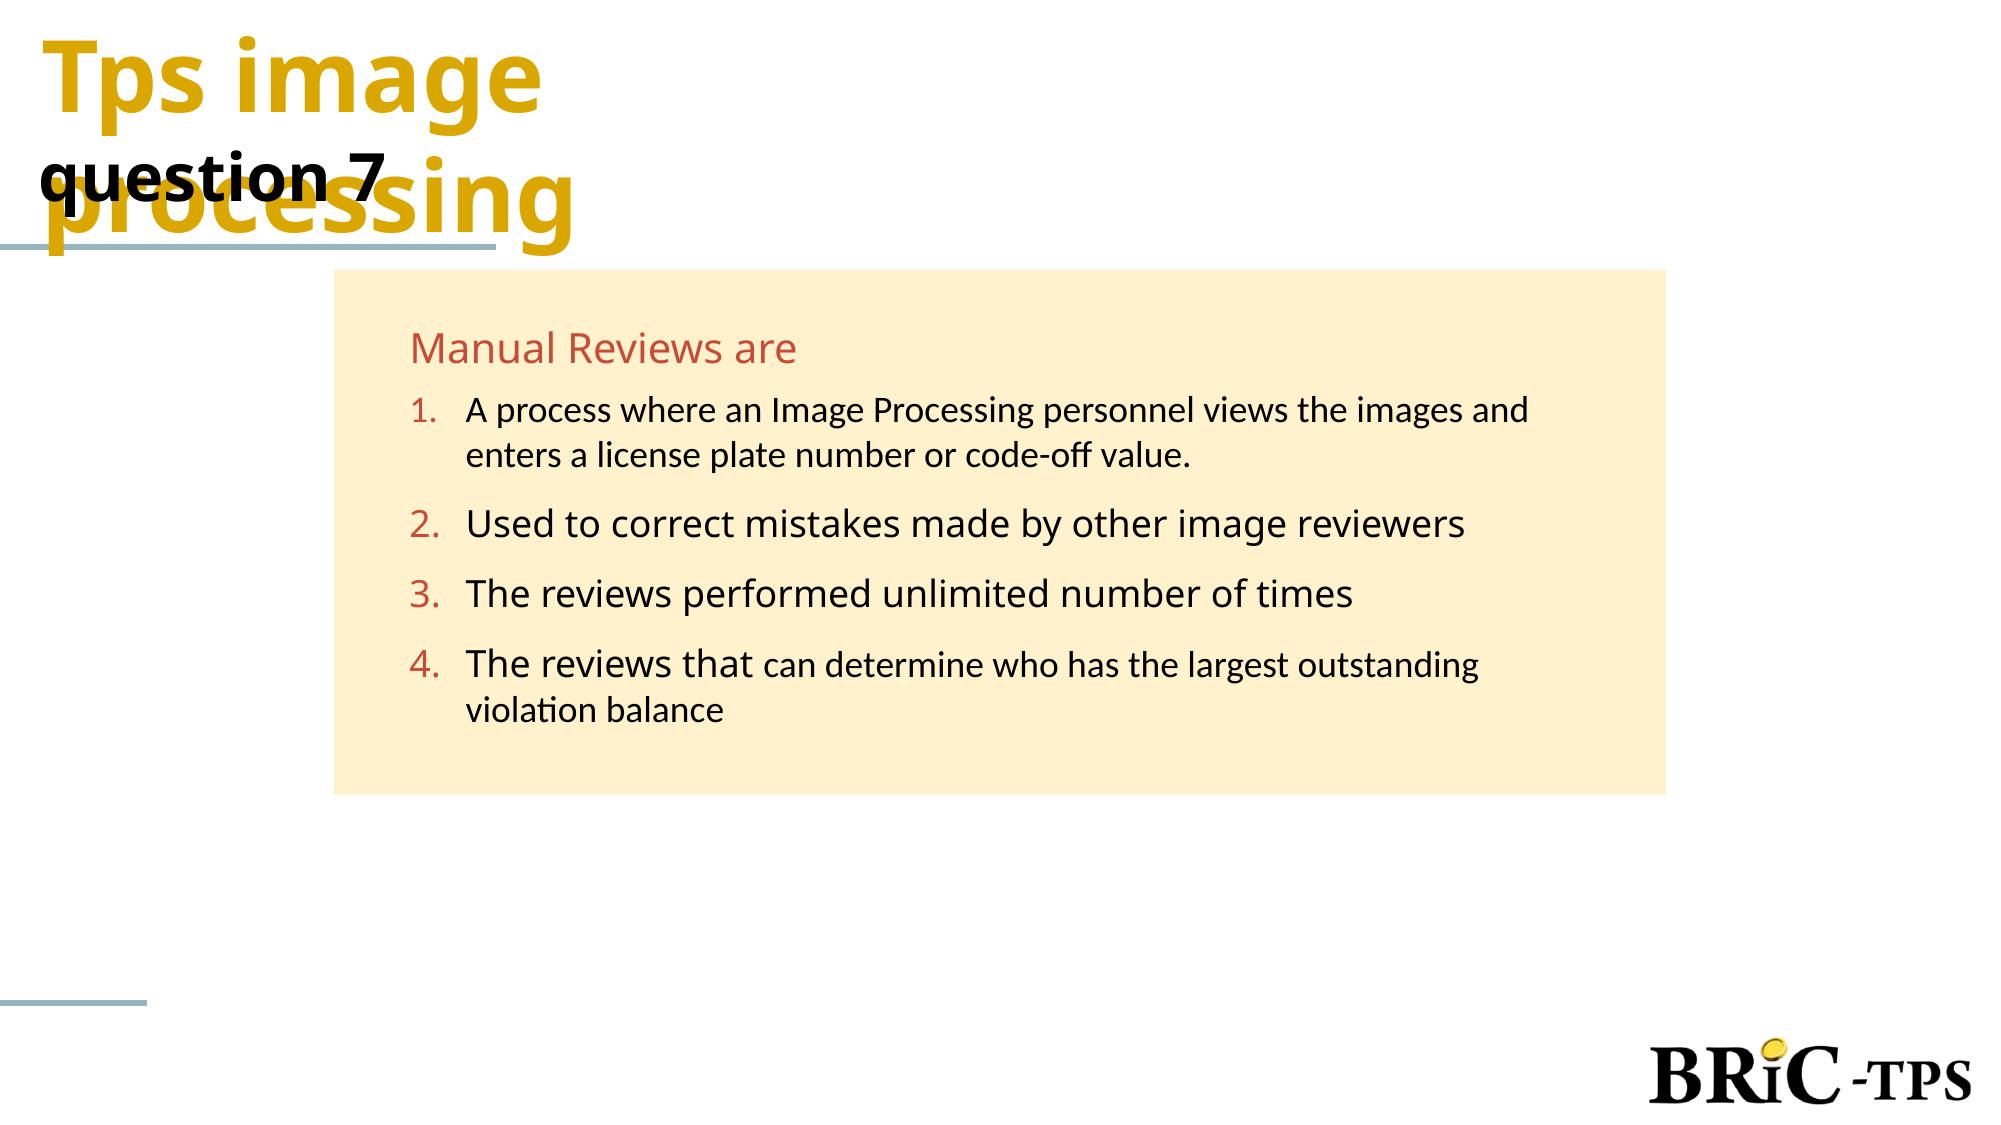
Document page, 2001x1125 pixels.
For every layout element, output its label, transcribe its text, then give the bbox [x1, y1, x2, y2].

text_box Tps image processing [26, 5, 1003, 260]
text_box question 7 [23, 127, 1000, 223]
picture [1649, 1027, 1971, 1106]
text_box [40, 290, 799, 548]
table_header [334, 270, 1666, 795]
text_box Manual Reviews are A process where an Image Processing personnel views the images and enters a license plate number or code-off value. Used to correct mistakes made by other image reviewers The reviews performed unlimited number of times The reviews that can determine who has the largest outstanding violation balance [394, 314, 1608, 738]
